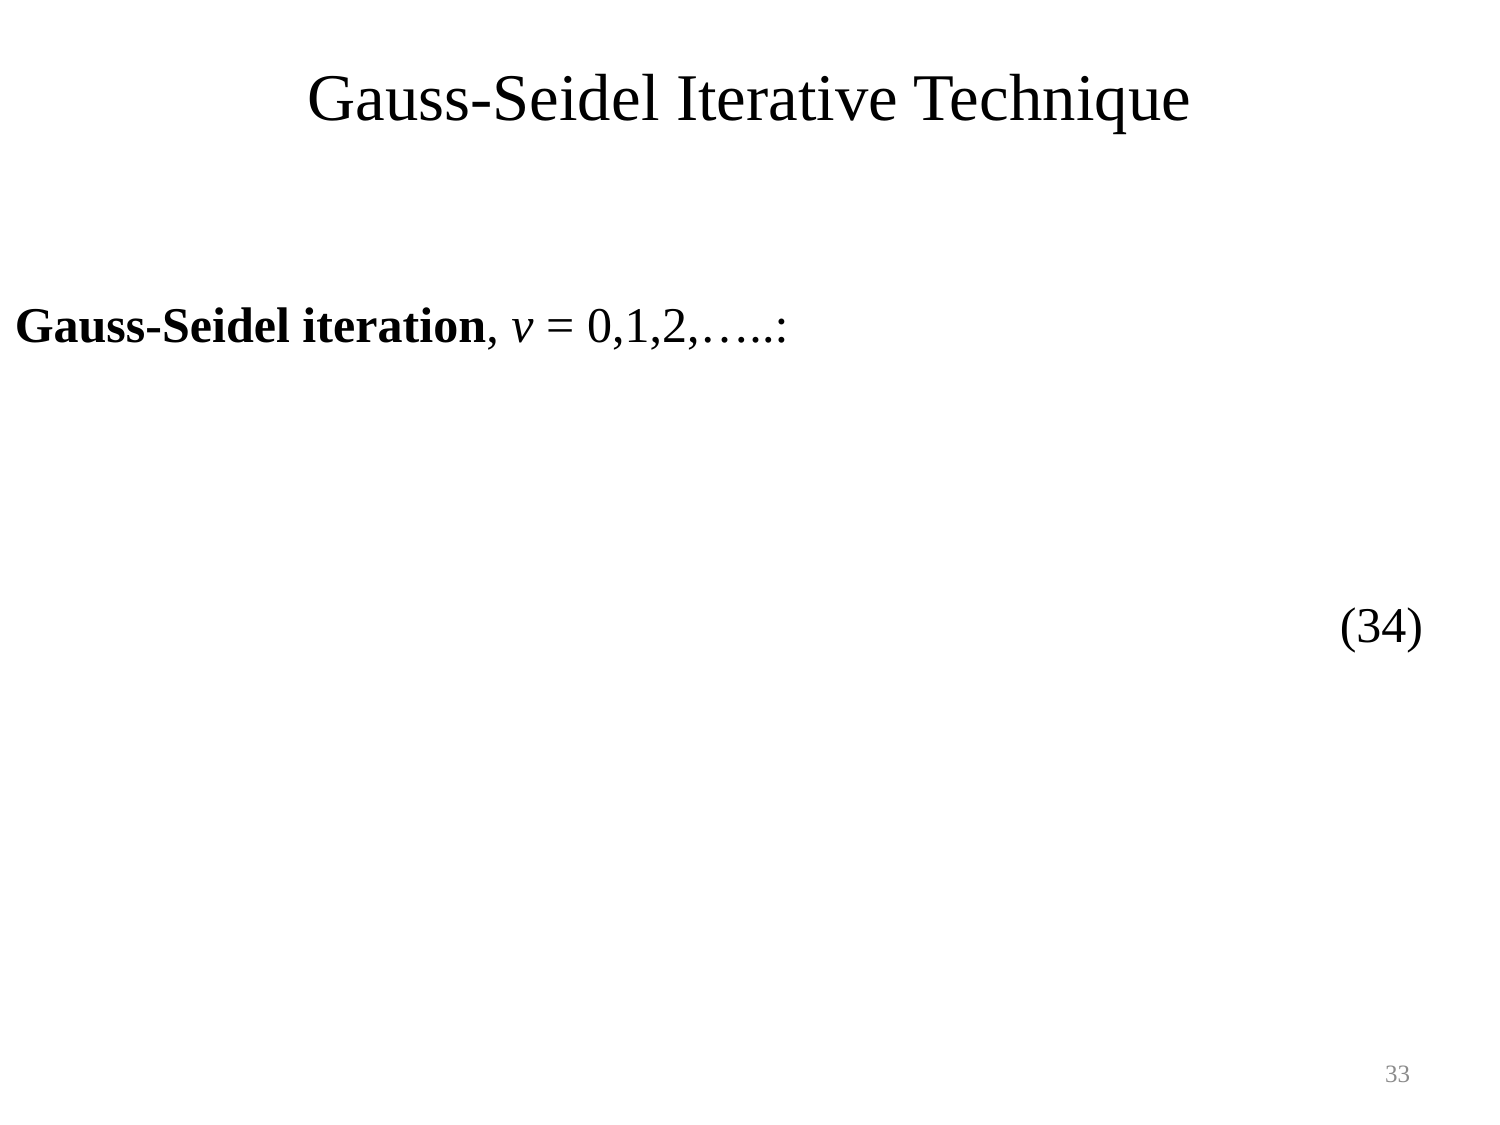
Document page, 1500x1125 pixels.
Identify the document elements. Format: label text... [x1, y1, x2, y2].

slide_number 33 [1074, 1042, 1425, 1103]
title Gauss-Seidel Iterative Technique [0, 0, 1500, 188]
text_box (34) [1324, 524, 1500, 660]
text_box Gauss-Seidel iteration, v = 0,1,2,…..: [0, 224, 1500, 360]
